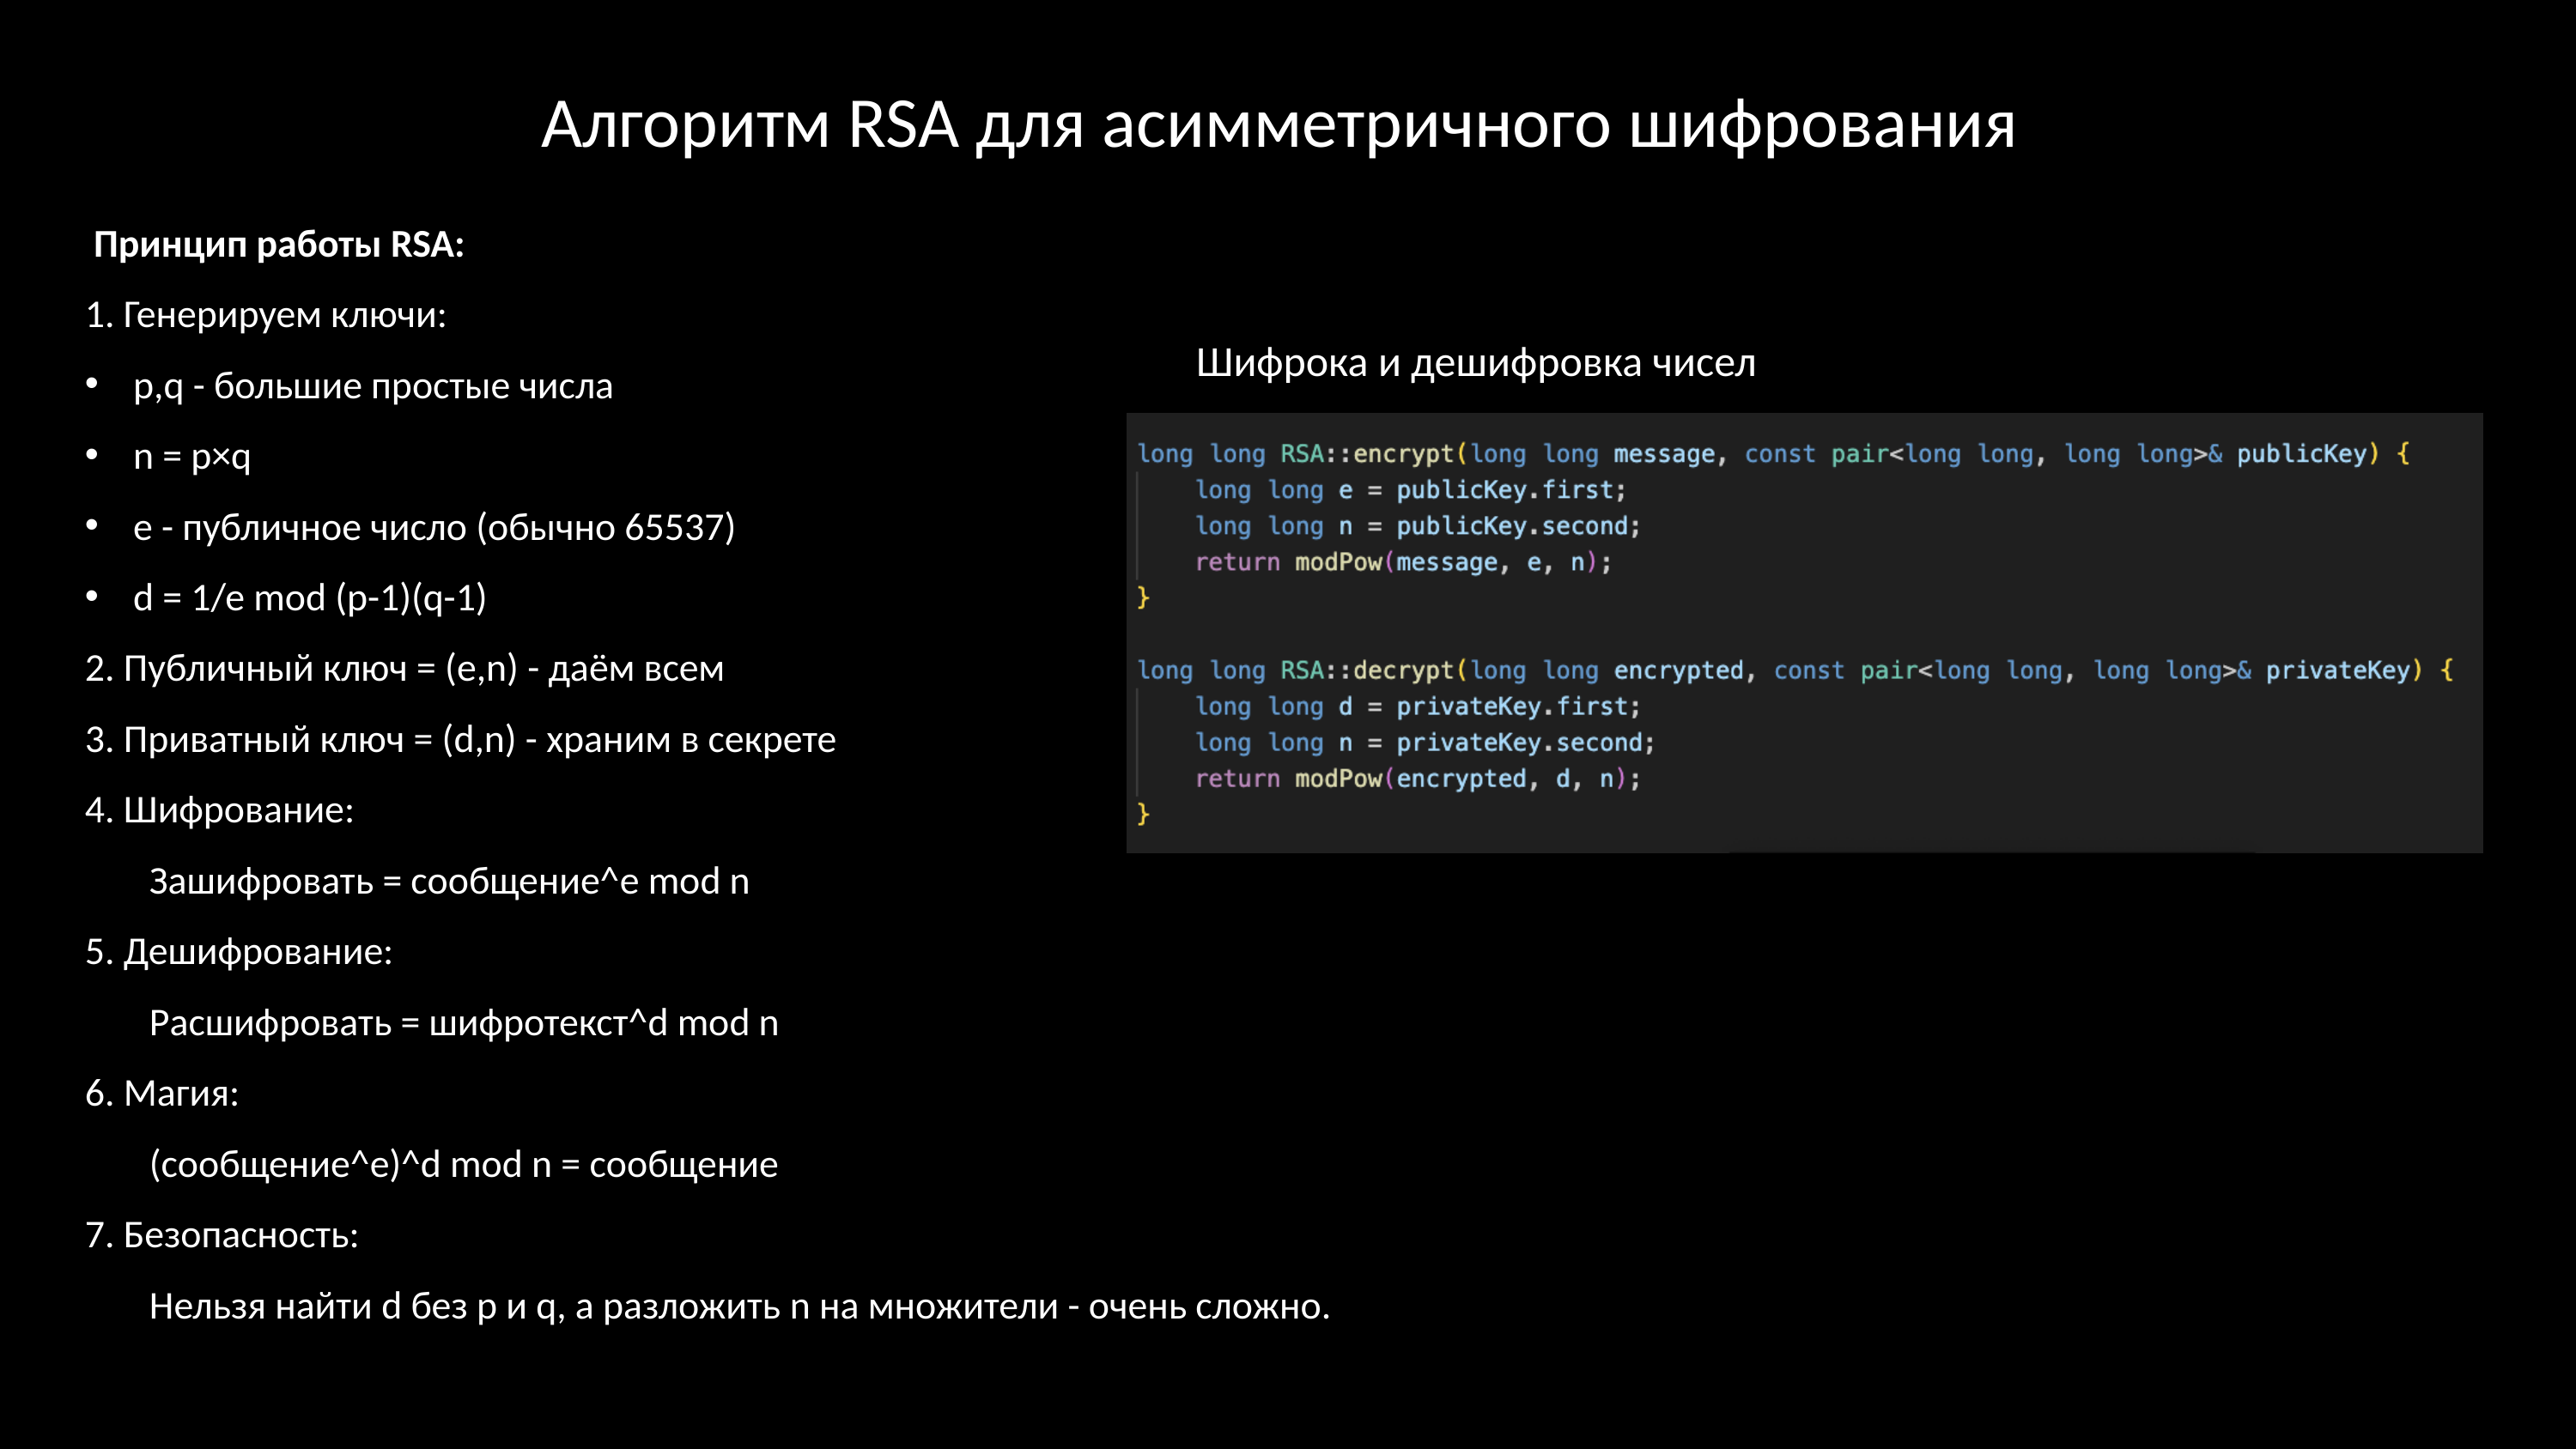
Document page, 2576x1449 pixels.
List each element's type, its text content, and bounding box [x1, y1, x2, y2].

text_box Шифрока и дешифровка чисел [1345, 327, 1771, 391]
text_box Принцип работы RSA: 1. Генерируем ключи: p,q - большие простые числа n = p×q e - публичное число (обычно 65537) d = 1/e mod (p-1)(q-1) 2. Публичный ключ = (e,n) - даём всем 3. Приватный ключ = (d,n) - храним в секрете 4. Шифрование: Зашифровать = сообщение^e mod n 5. Дешифрование: Расшифровать = шифротекст^d mod n 6. Магия: (сообщение^e)^d mod n = сообщение 7. Безопасность: Нельзя найти d без p и q, а разложить n на множители - очень сложно. [72, 187, 1345, 1333]
text_box Алгоритм RSA для асимметричного шифрования [0, 70, 2576, 168]
picture [1127, 412, 2484, 853]
